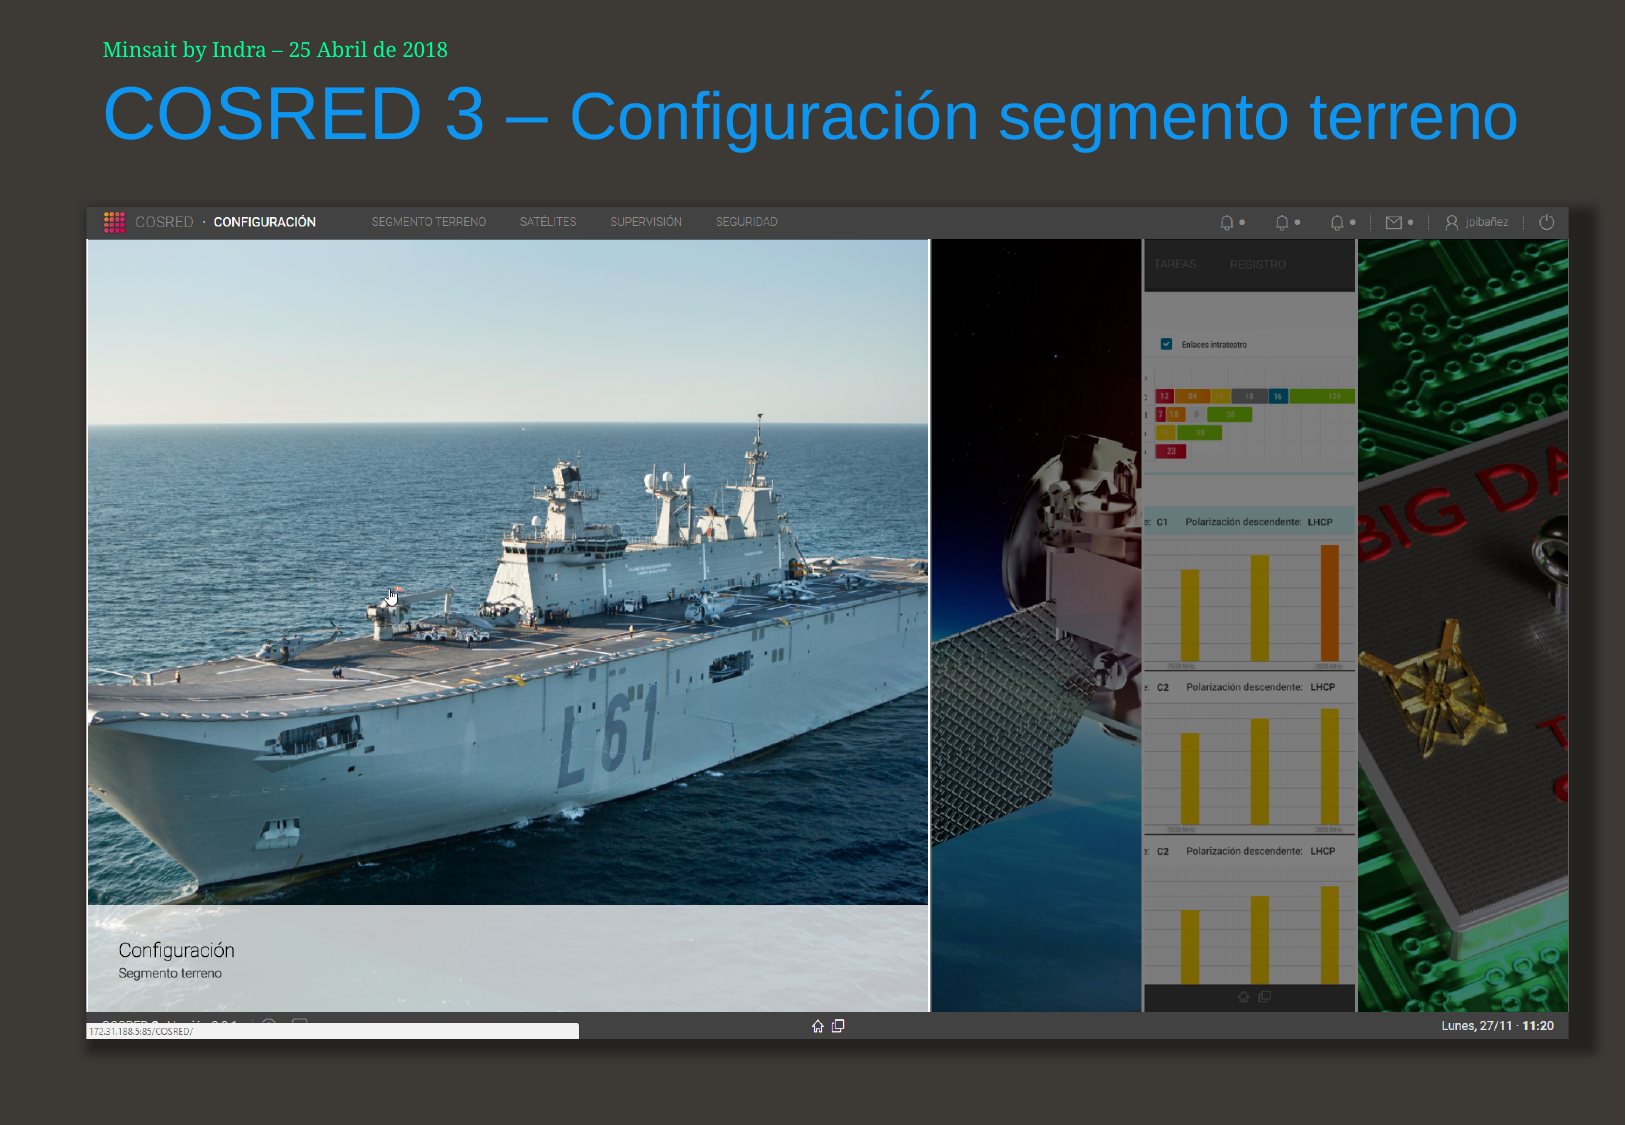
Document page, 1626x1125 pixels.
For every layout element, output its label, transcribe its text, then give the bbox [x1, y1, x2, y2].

picture [86, 206, 1569, 1039]
list Minsait by Indra – 25 Abril de 2018 [87, 34, 1569, 66]
title COSRED 3 – Configuración segmento terreno [87, 66, 1569, 185]
